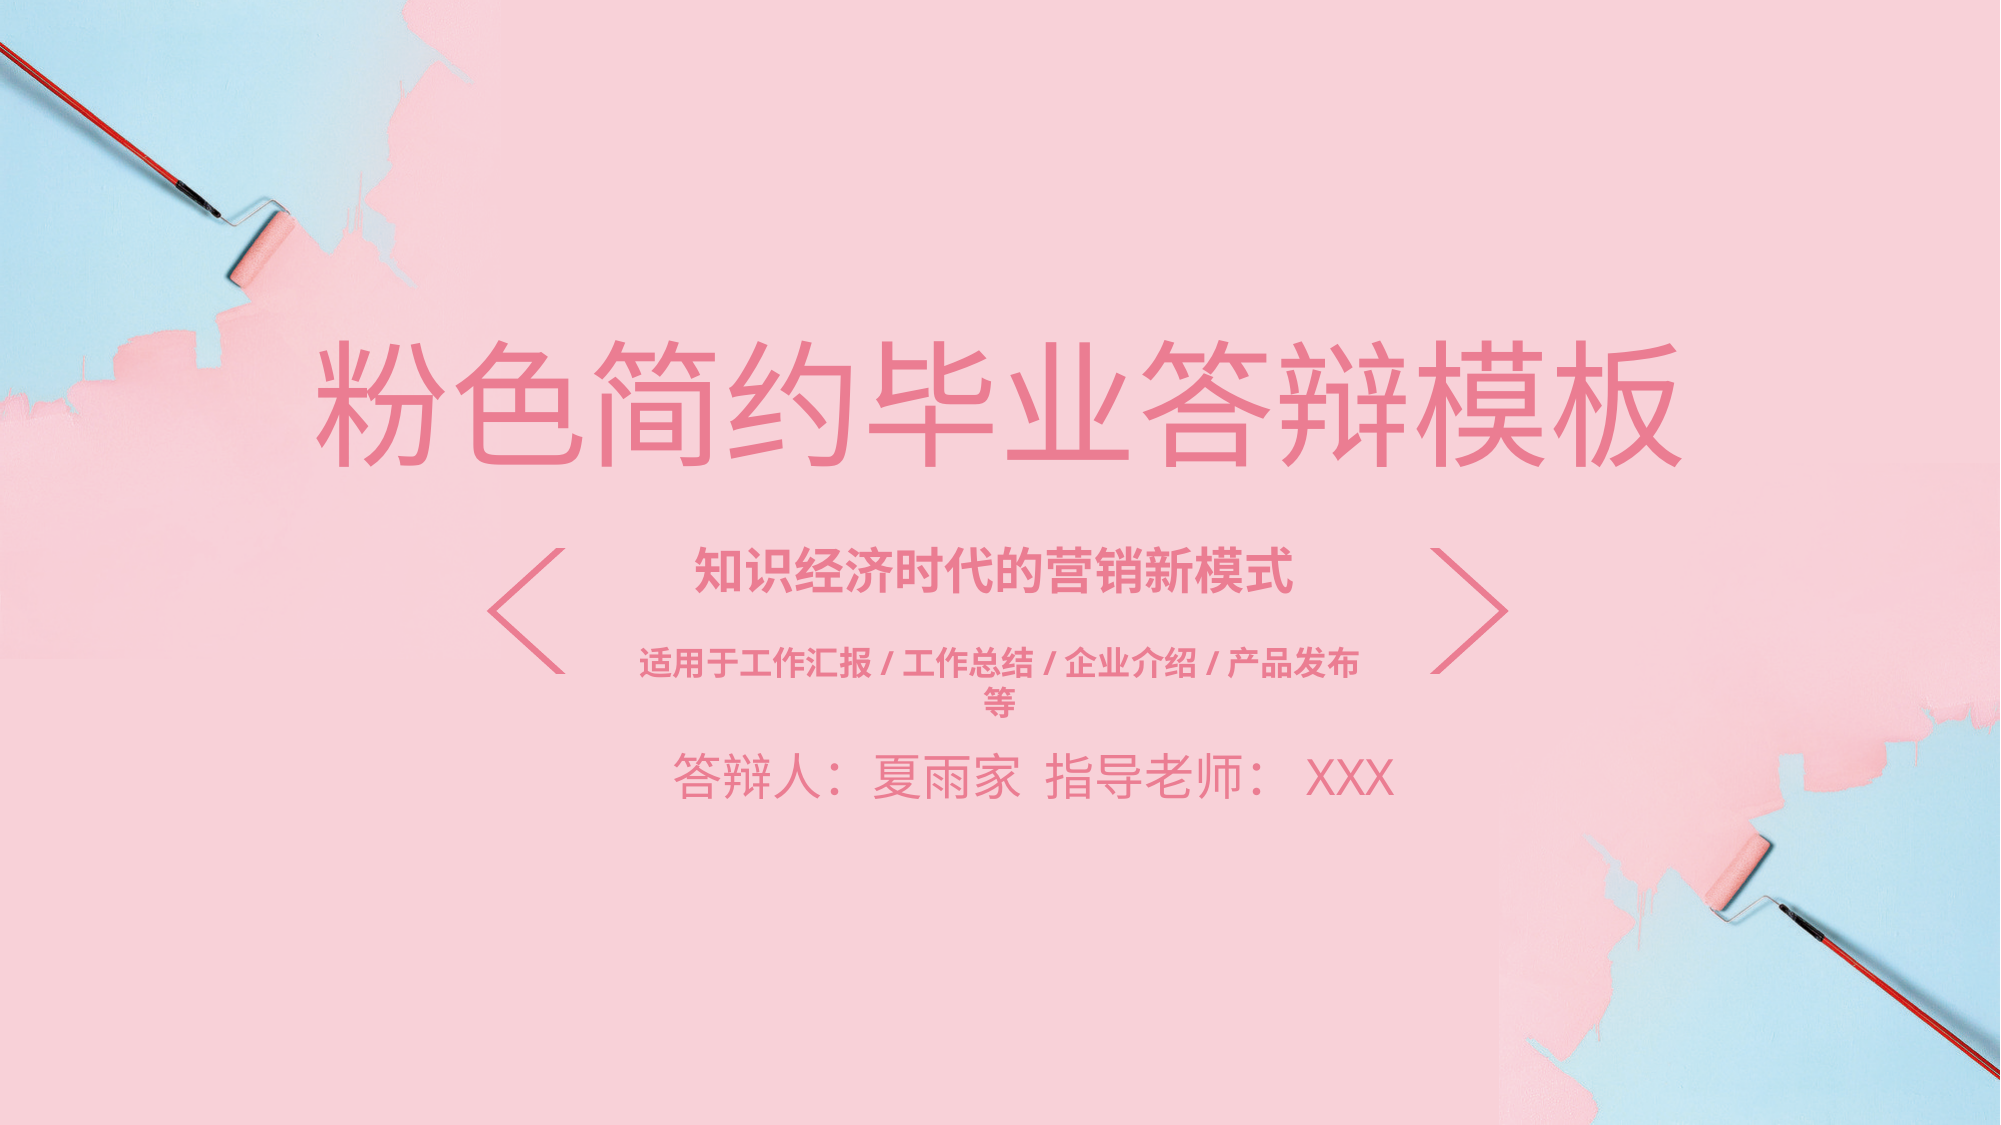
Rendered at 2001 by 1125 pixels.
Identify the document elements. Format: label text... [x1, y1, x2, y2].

text_box 粉色简约毕业答辩模板 [501, 311, 1713, 492]
picture [1499, 463, 2000, 1125]
picture [0, 0, 501, 659]
text_box 适用于工作汇报/工作总结/企业介绍/产品发布等 [609, 634, 1391, 730]
text_box 知识经济时代的营销新模式 [675, 532, 1325, 607]
text_box 答辩人：夏雨家 指导老师：XXX [625, 738, 1442, 813]
text_box [501, 613, 569, 675]
text_box [501, 547, 569, 609]
text_box [1427, 547, 1499, 675]
